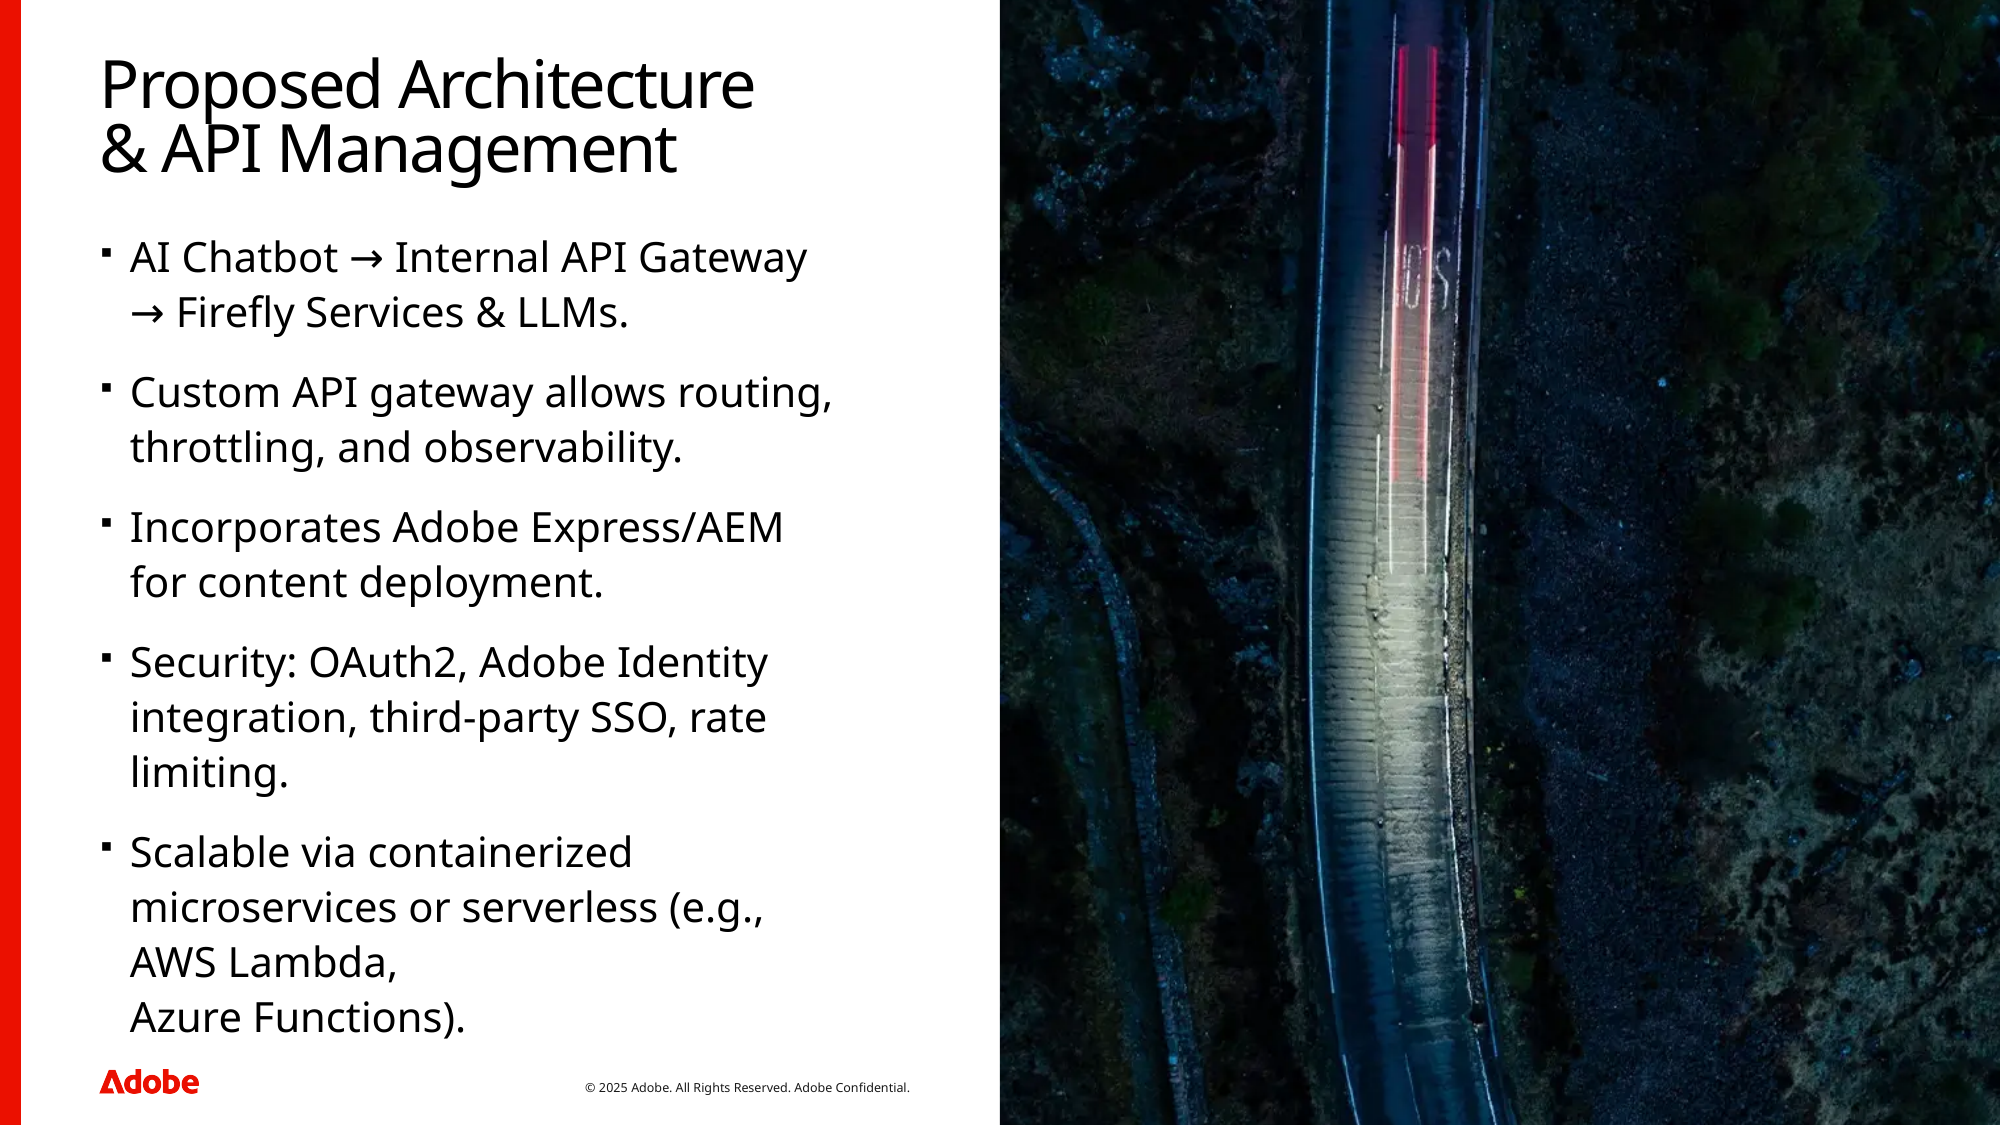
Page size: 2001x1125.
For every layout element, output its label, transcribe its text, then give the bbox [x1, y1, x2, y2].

title Proposed Architecture & API Management [99, 43, 910, 199]
picture [999, 0, 2000, 1125]
list AI Chatbot → Internal API Gateway → Firefly Services & LLMs. Custom API gateway allows routing, throttling, and observability. Incorporates Adobe Express/AEM for content deployment. Security: OAuth2, Adobe Identity integration, third-party SSO, rate limiting. Scalable via containerized microservices or serverless (e.g., AWS Lambda, Azure Functions). [99, 218, 850, 1038]
picture [99, 1069, 199, 1094]
